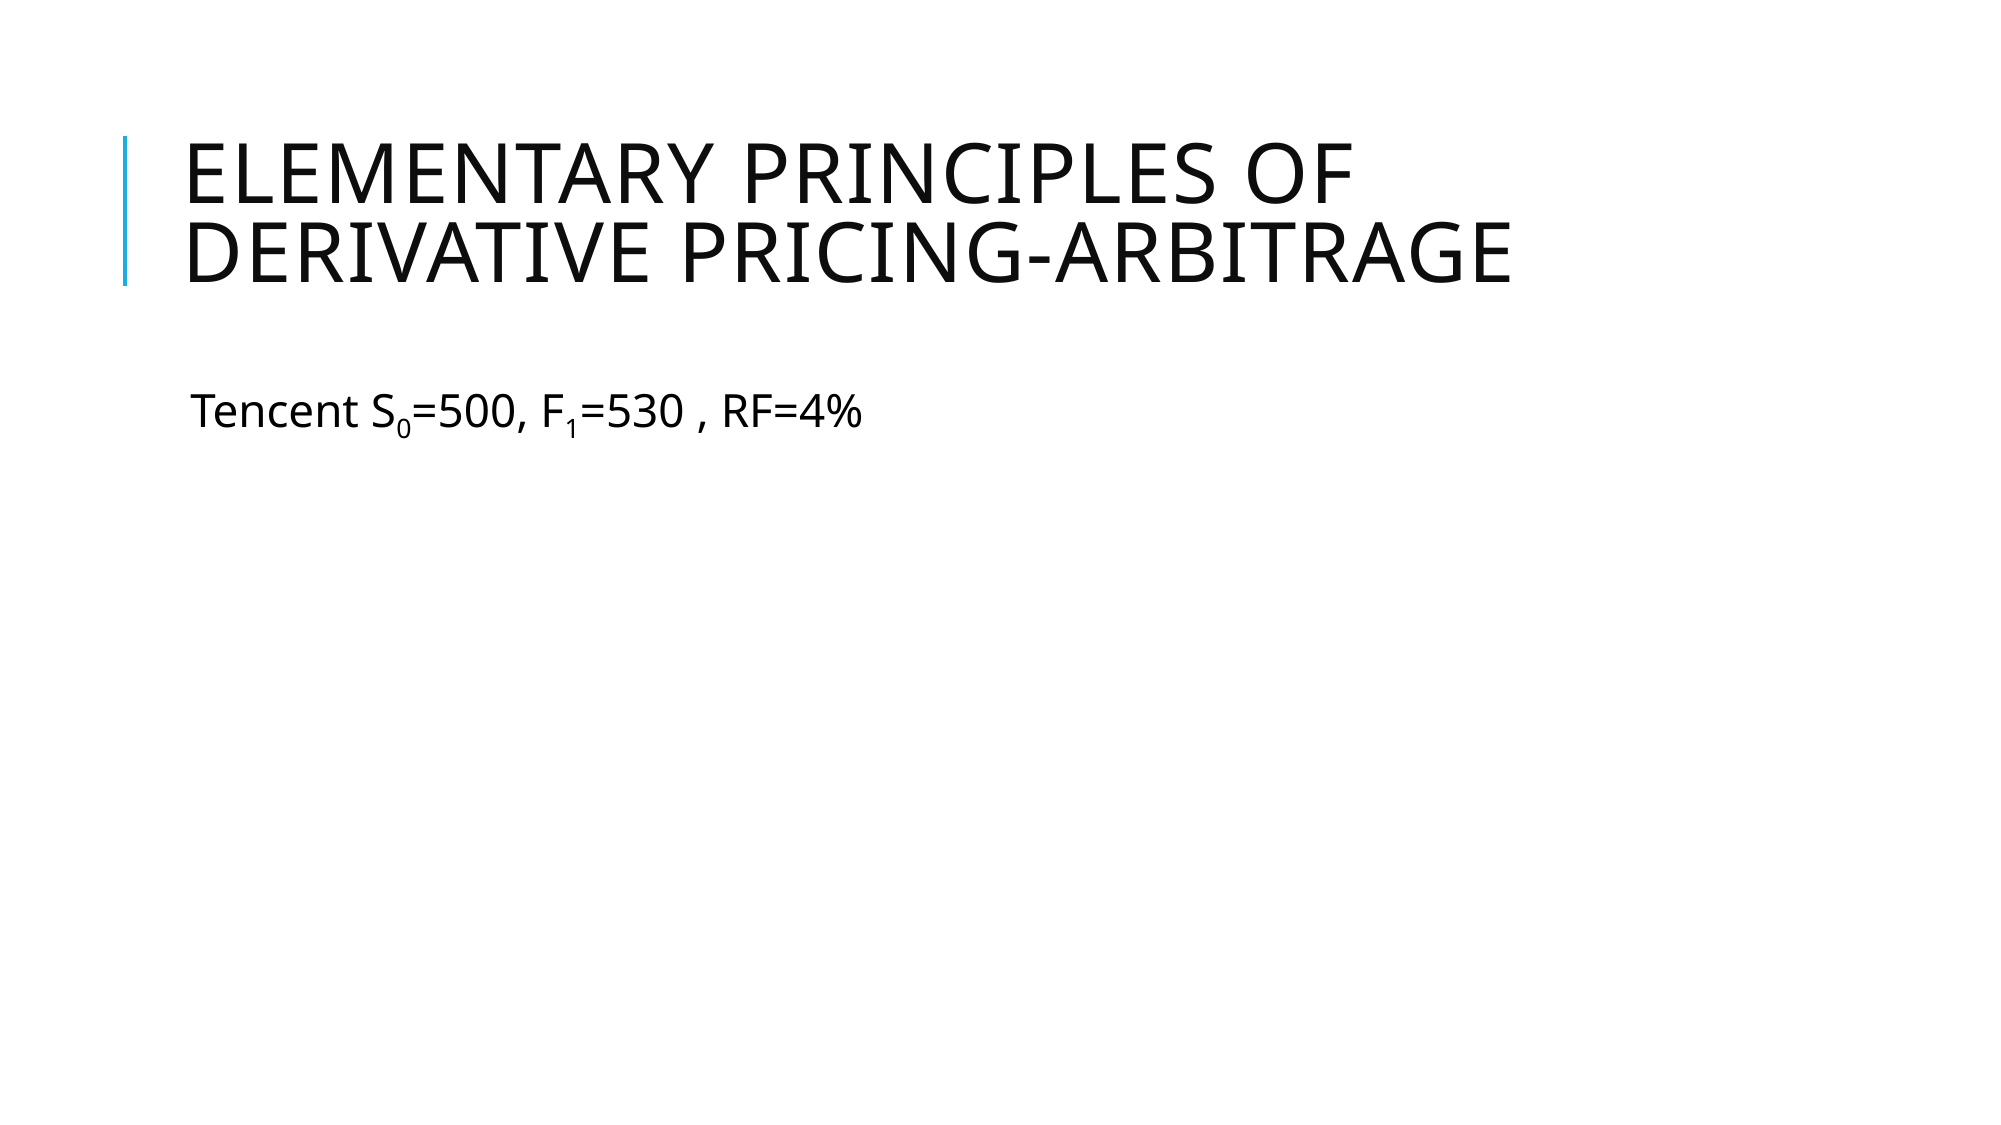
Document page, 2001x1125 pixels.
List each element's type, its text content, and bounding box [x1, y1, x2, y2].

list Tencent S0=500, F1=530 , RF=4% [168, 375, 1763, 1035]
title Elementary principles of derivative pricing-Arbitrage [168, 96, 1763, 342]
